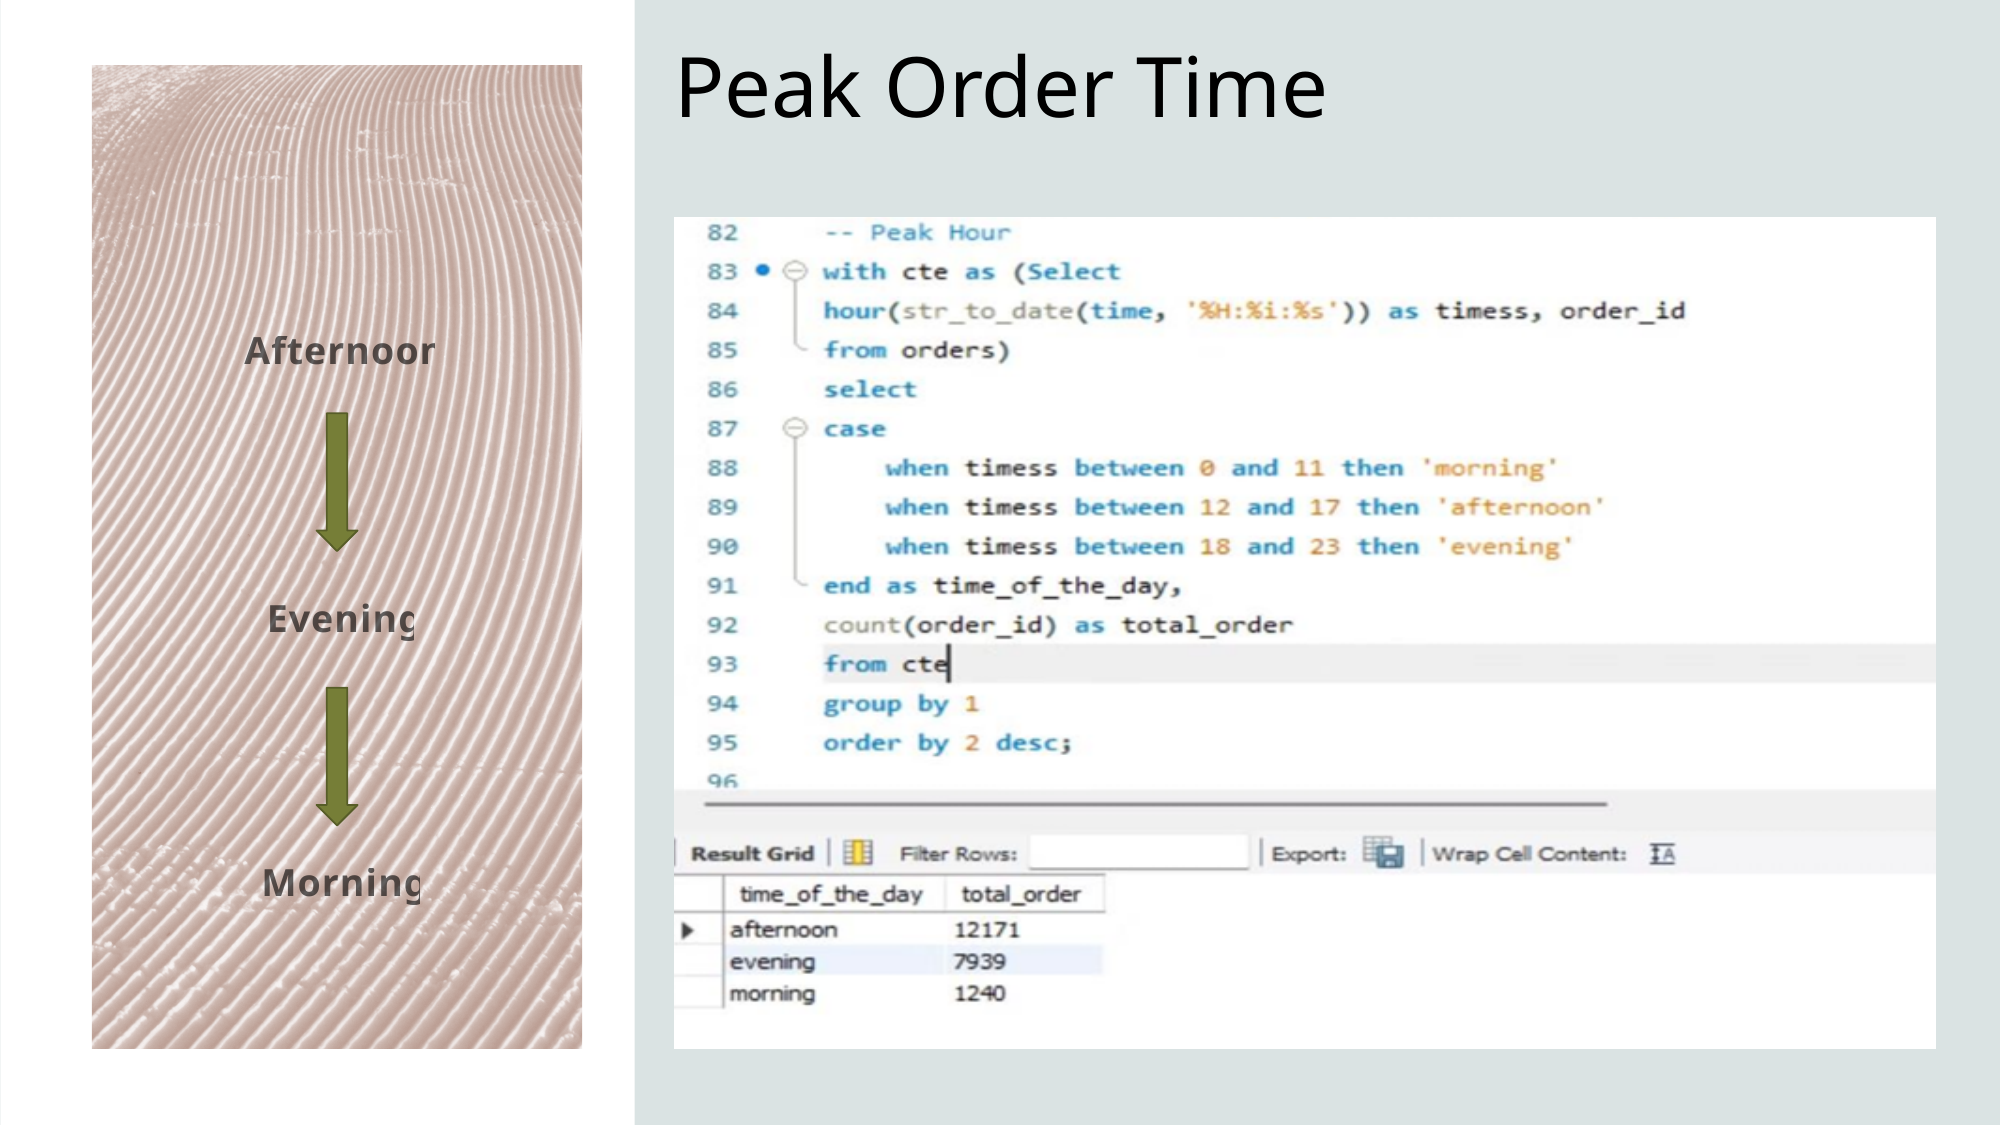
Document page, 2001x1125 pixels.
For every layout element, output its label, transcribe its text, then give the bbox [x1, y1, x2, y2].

picture [91, 64, 583, 1050]
title Peak Order Time [674, 35, 1634, 143]
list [673, 216, 1936, 1050]
